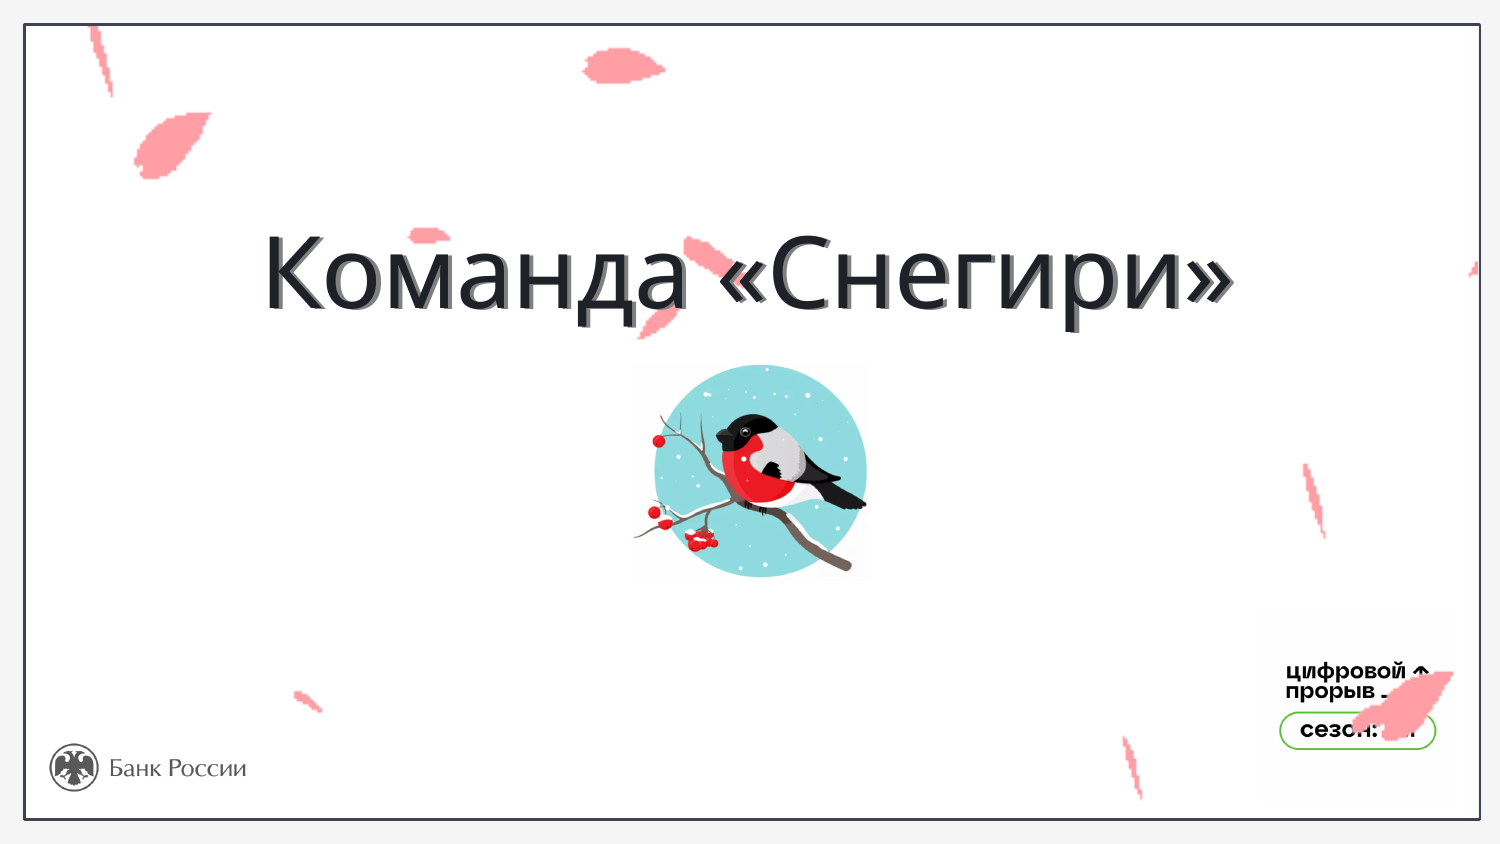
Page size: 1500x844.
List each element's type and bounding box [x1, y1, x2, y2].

text_box [225, 206, 1275, 348]
picture [24, 25, 1479, 818]
